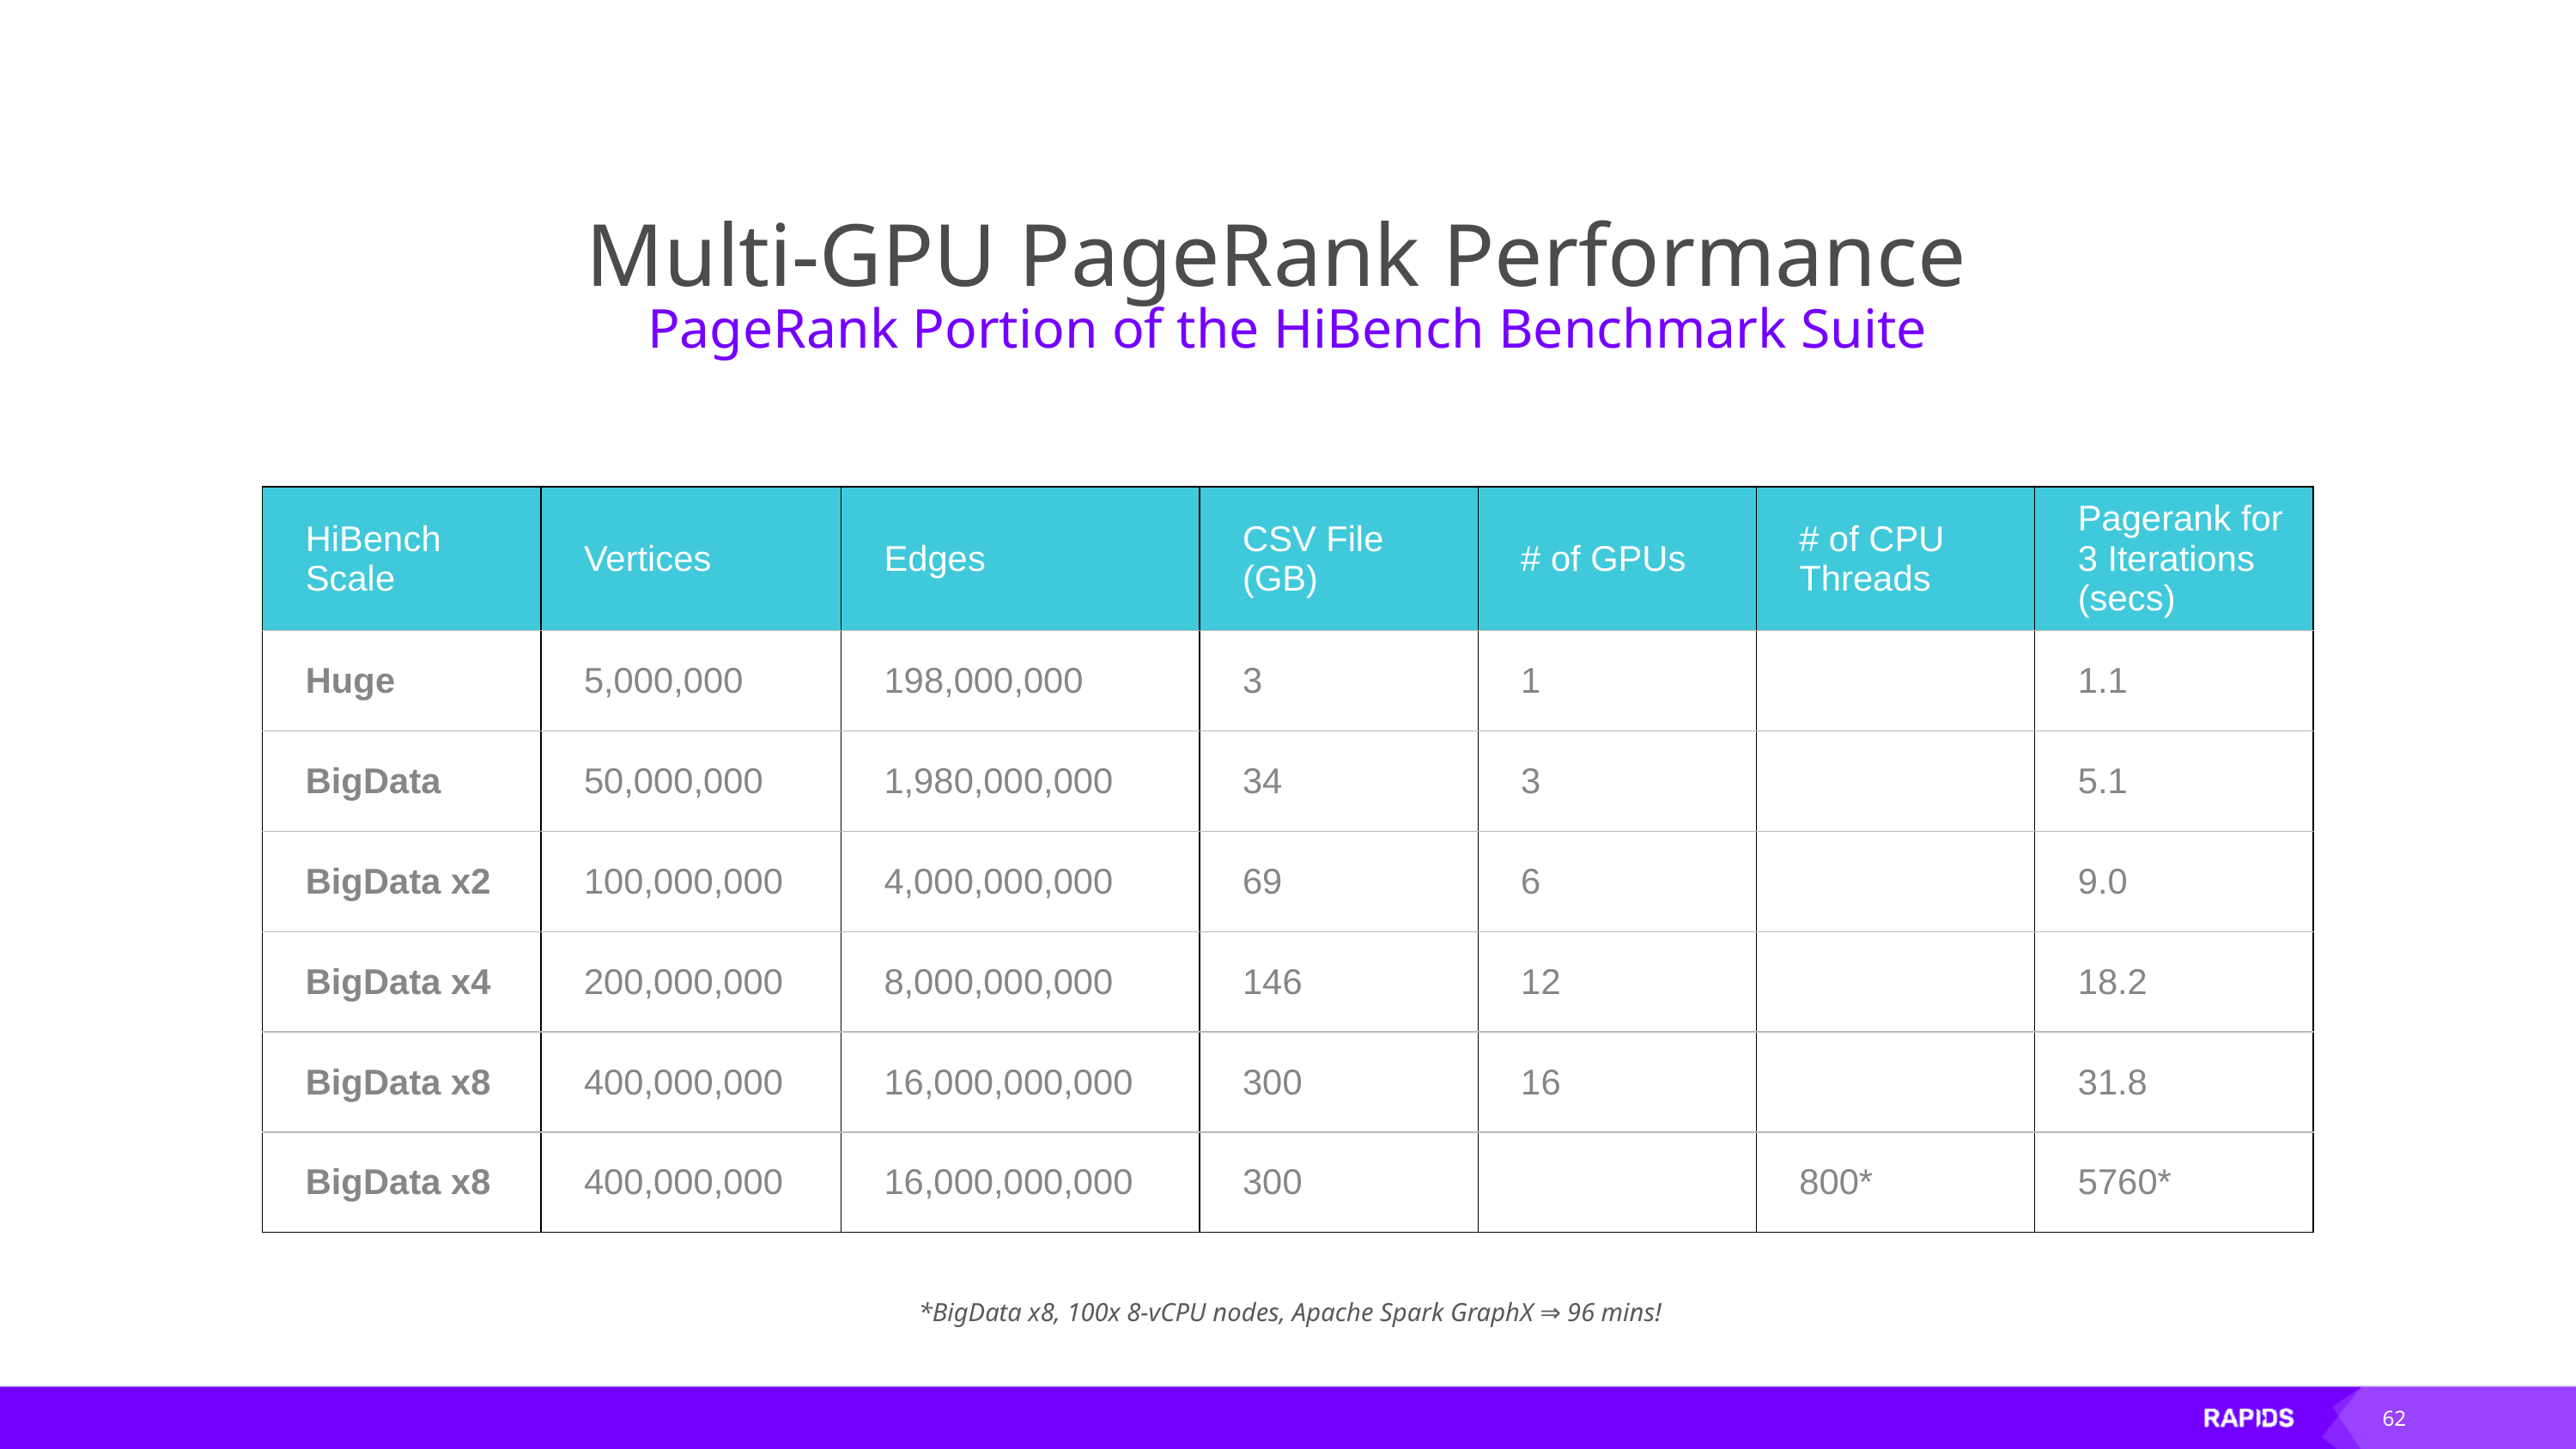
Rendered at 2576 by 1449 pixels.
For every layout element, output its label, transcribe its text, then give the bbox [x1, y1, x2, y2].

table_cell [1757, 731, 2034, 831]
title Multi-GPU PageRank Performance [117, 173, 2459, 295]
table_cell [1757, 932, 2034, 1031]
table_header # of GPUs [1479, 488, 1756, 630]
table_cell 198,000,000 [841, 631, 1199, 731]
table_cell 5760* [2035, 1133, 2312, 1232]
table_cell 200,000,000 [542, 932, 841, 1031]
table_cell 400,000,000 [542, 1033, 841, 1131]
table_cell 300 [1200, 1033, 1478, 1131]
table_cell 8,000,000,000 [841, 932, 1199, 1031]
text_box *BigData x8, 100x 8-vCPU nodes, Apache Spark GraphX ⇒ 96 mins! [121, 1275, 2459, 1334]
table_cell 18.2 [2035, 932, 2312, 1031]
table_cell BigData x4 [263, 932, 540, 1031]
table_cell 16,000,000,000 [841, 1033, 1199, 1131]
table_cell 69 [1200, 832, 1478, 931]
table_cell 16 [1479, 1033, 1756, 1131]
table_cell [1757, 631, 2034, 731]
picture [0, 0, 2576, 1449]
table_cell 1 [1479, 631, 1756, 731]
table_header # of CPU Threads [1757, 488, 2034, 630]
table_cell BigData x8 [263, 1133, 540, 1232]
table_cell BigData x2 [263, 832, 540, 931]
table_cell 6 [1479, 832, 1756, 931]
table_cell 3 [1479, 731, 1756, 831]
table_cell [1757, 832, 2034, 931]
table_cell 400,000,000 [542, 1133, 841, 1232]
table_cell 800* [1757, 1133, 2034, 1232]
table_cell Huge [263, 631, 540, 731]
table_cell 16,000,000,000 [841, 1133, 1199, 1232]
list PageRank Portion of the HiBench Benchmark Suite [117, 295, 2459, 419]
table_cell 3 [1200, 631, 1478, 731]
table_cell 5.1 [2035, 731, 2312, 831]
table_cell 100,000,000 [542, 832, 841, 931]
table_cell 31.8 [2035, 1033, 2312, 1131]
table_cell 9.0 [2035, 832, 2312, 931]
table_cell 34 [1200, 731, 1478, 831]
table_cell 5,000,000 [542, 631, 841, 731]
table_cell 50,000,000 [542, 731, 841, 831]
table_cell 12 [1479, 932, 1756, 1031]
table_cell BigData x8 [263, 1033, 540, 1131]
table_cell 4,000,000,000 [841, 832, 1199, 931]
table_cell BigData [263, 731, 540, 831]
table_cell [1757, 1033, 2034, 1131]
table_cell [1479, 1133, 1756, 1232]
table_header Pagerank for 3 Iterations (secs) [2035, 488, 2312, 630]
table_cell 1.1 [2035, 631, 2312, 731]
table_header Edges [841, 488, 1199, 630]
table_header Vertices [542, 488, 841, 630]
table_cell 300 [1200, 1133, 1478, 1232]
table_cell 1,980,000,000 [841, 731, 1199, 831]
table_header CSV File (GB) [1200, 488, 1478, 630]
table_cell 146 [1200, 932, 1478, 1031]
table_header HiBench Scale [263, 488, 540, 630]
